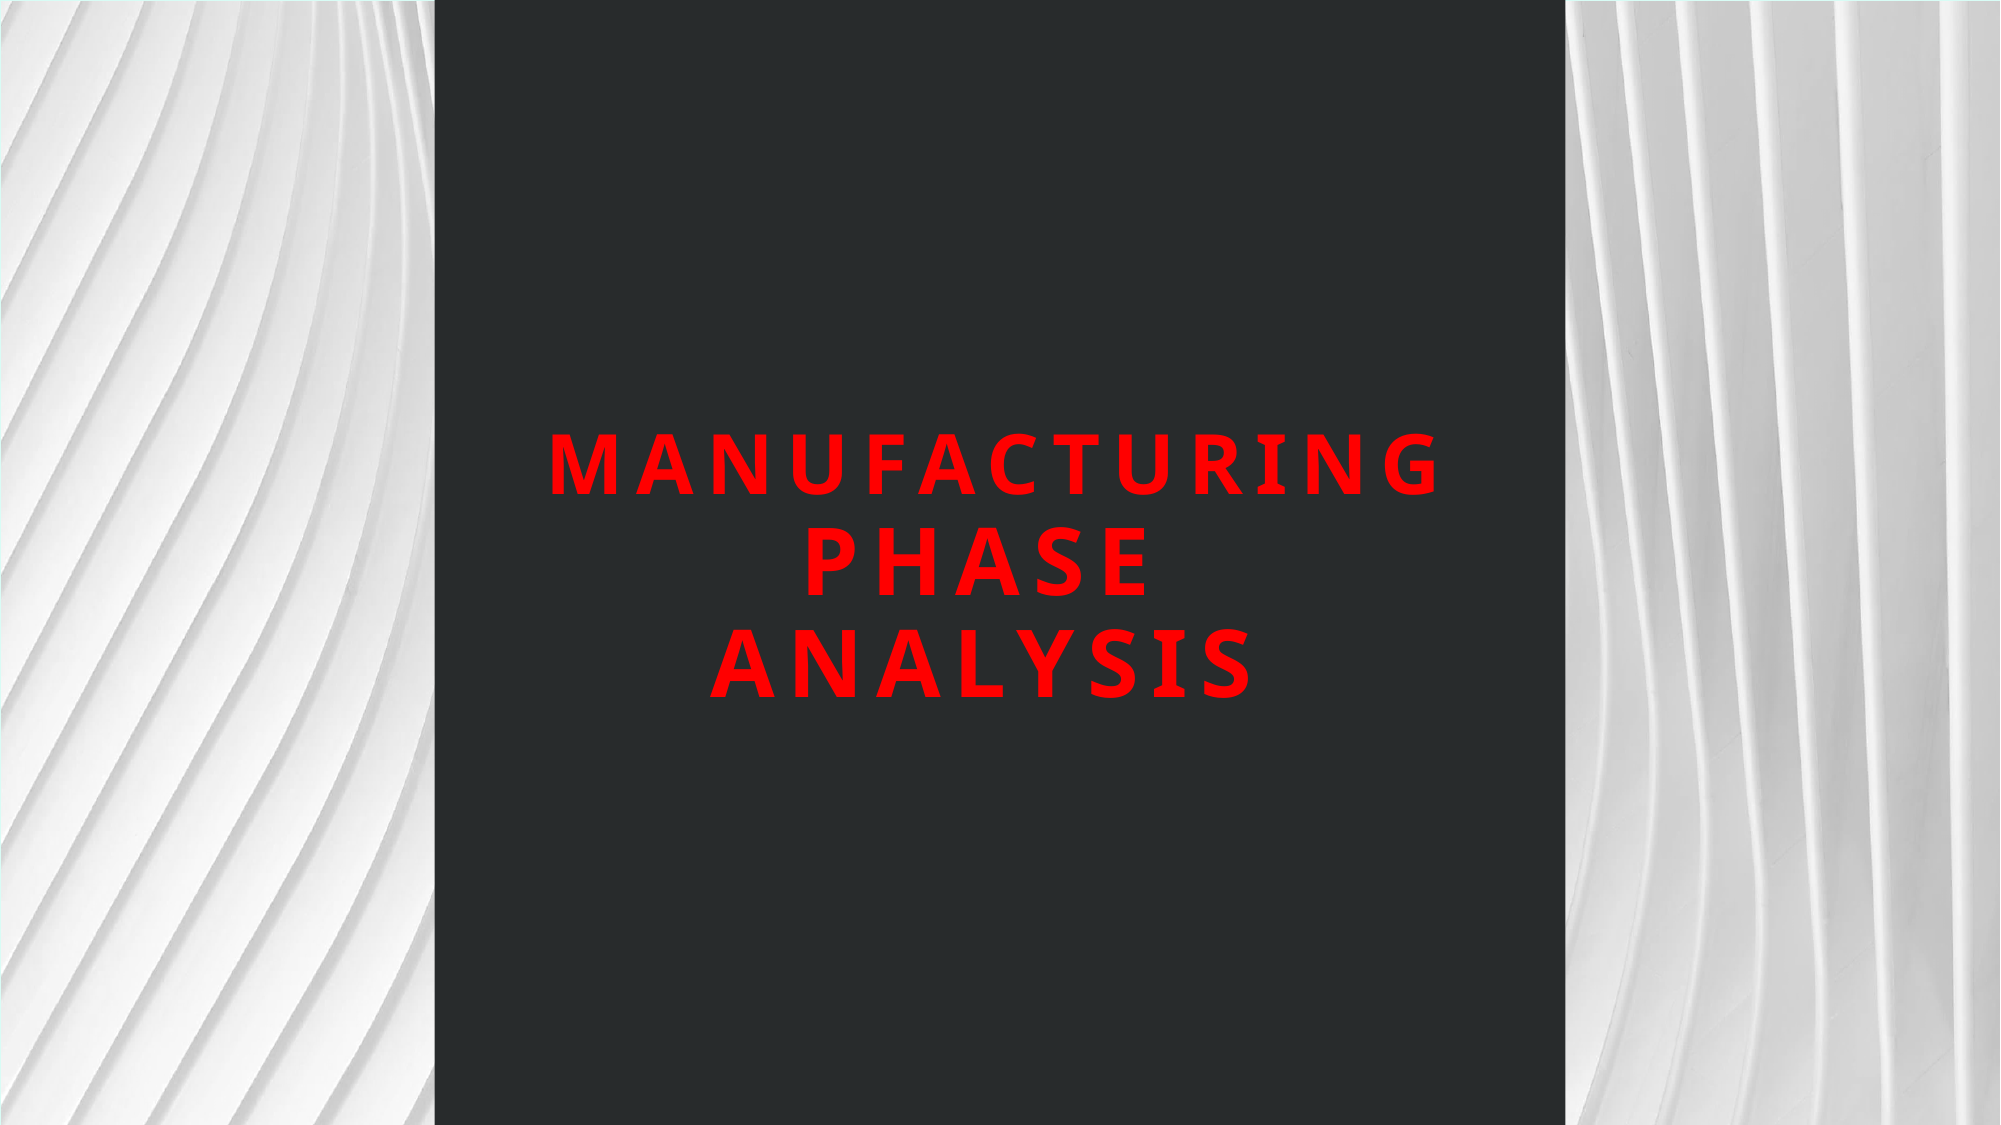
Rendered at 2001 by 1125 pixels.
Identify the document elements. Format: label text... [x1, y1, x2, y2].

title Manufacturing PHASE ANALYSIS [434, 0, 1566, 1125]
